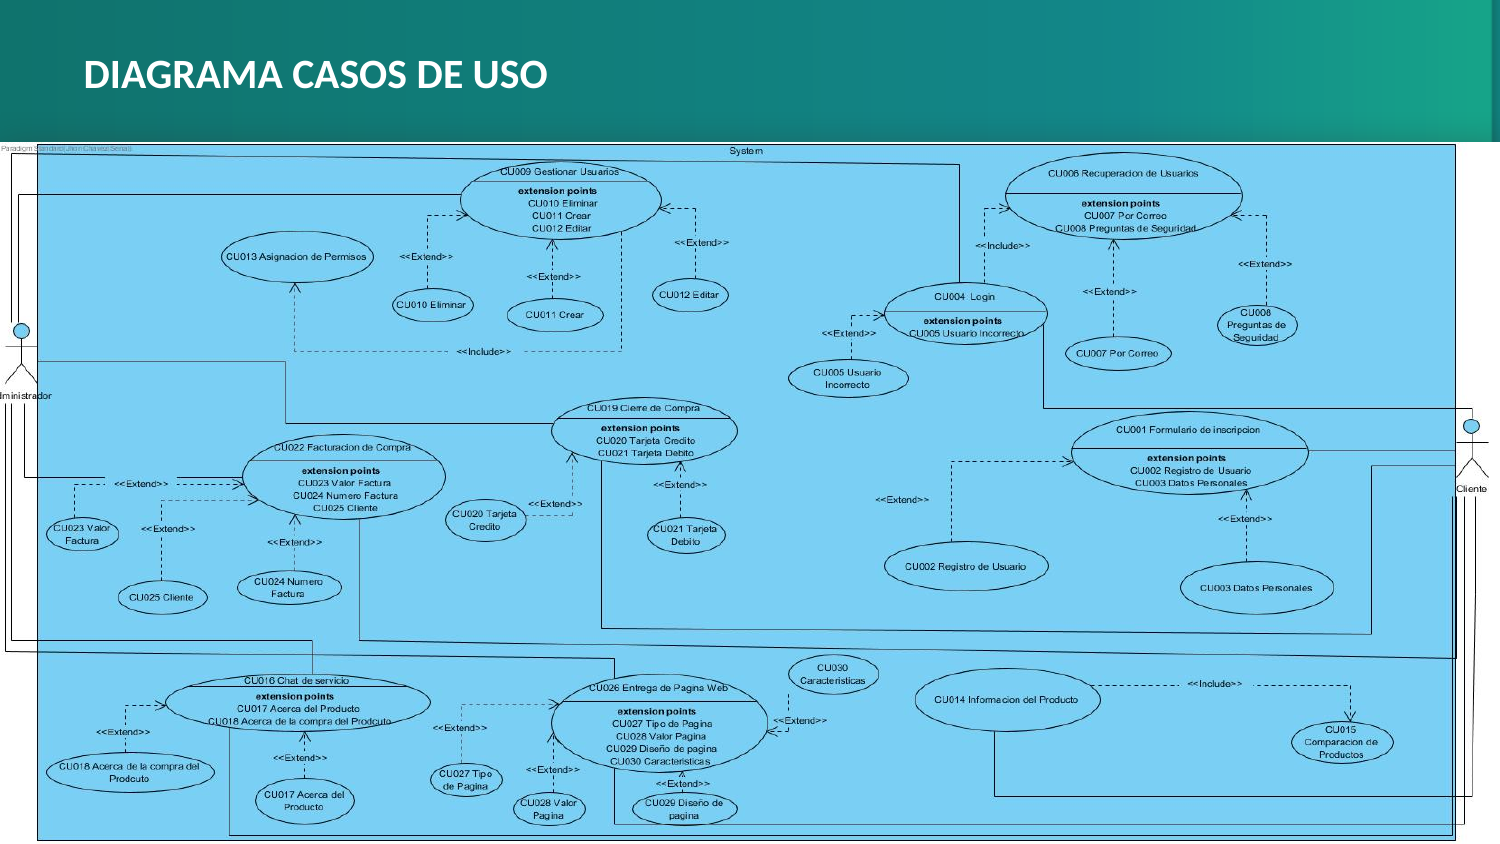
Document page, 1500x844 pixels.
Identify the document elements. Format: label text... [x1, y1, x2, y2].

text_box DIAGRAMA CASOS DE USO [68, 39, 593, 105]
picture [0, 0, 1500, 844]
